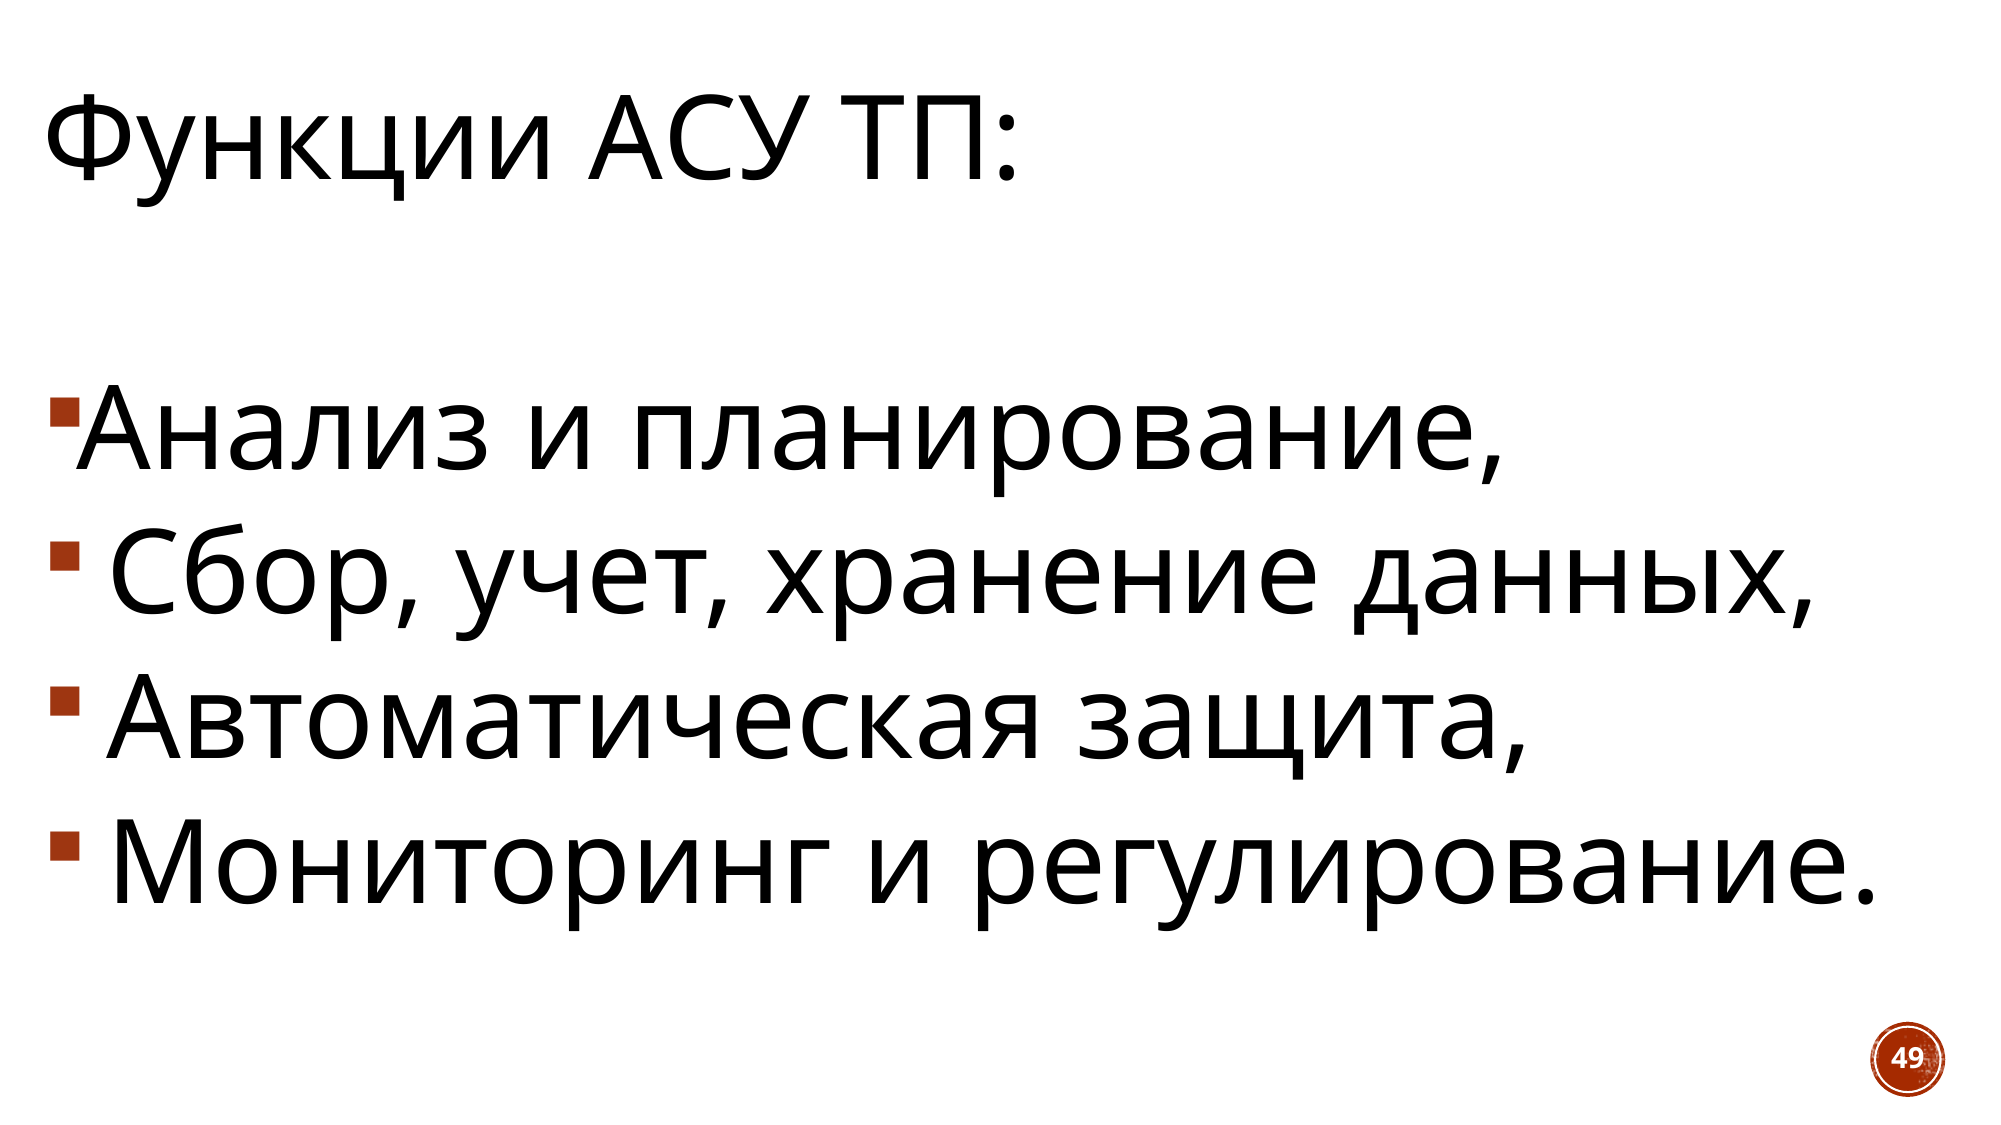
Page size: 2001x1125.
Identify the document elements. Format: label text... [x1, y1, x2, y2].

list Функции АСУ ТП: Анализ и планирование, Сбор, учет, хранение данных, Автоматическая защита, Мониторинг и регулирование. [27, 71, 1944, 955]
slide_number 49 [1855, 1028, 1961, 1089]
